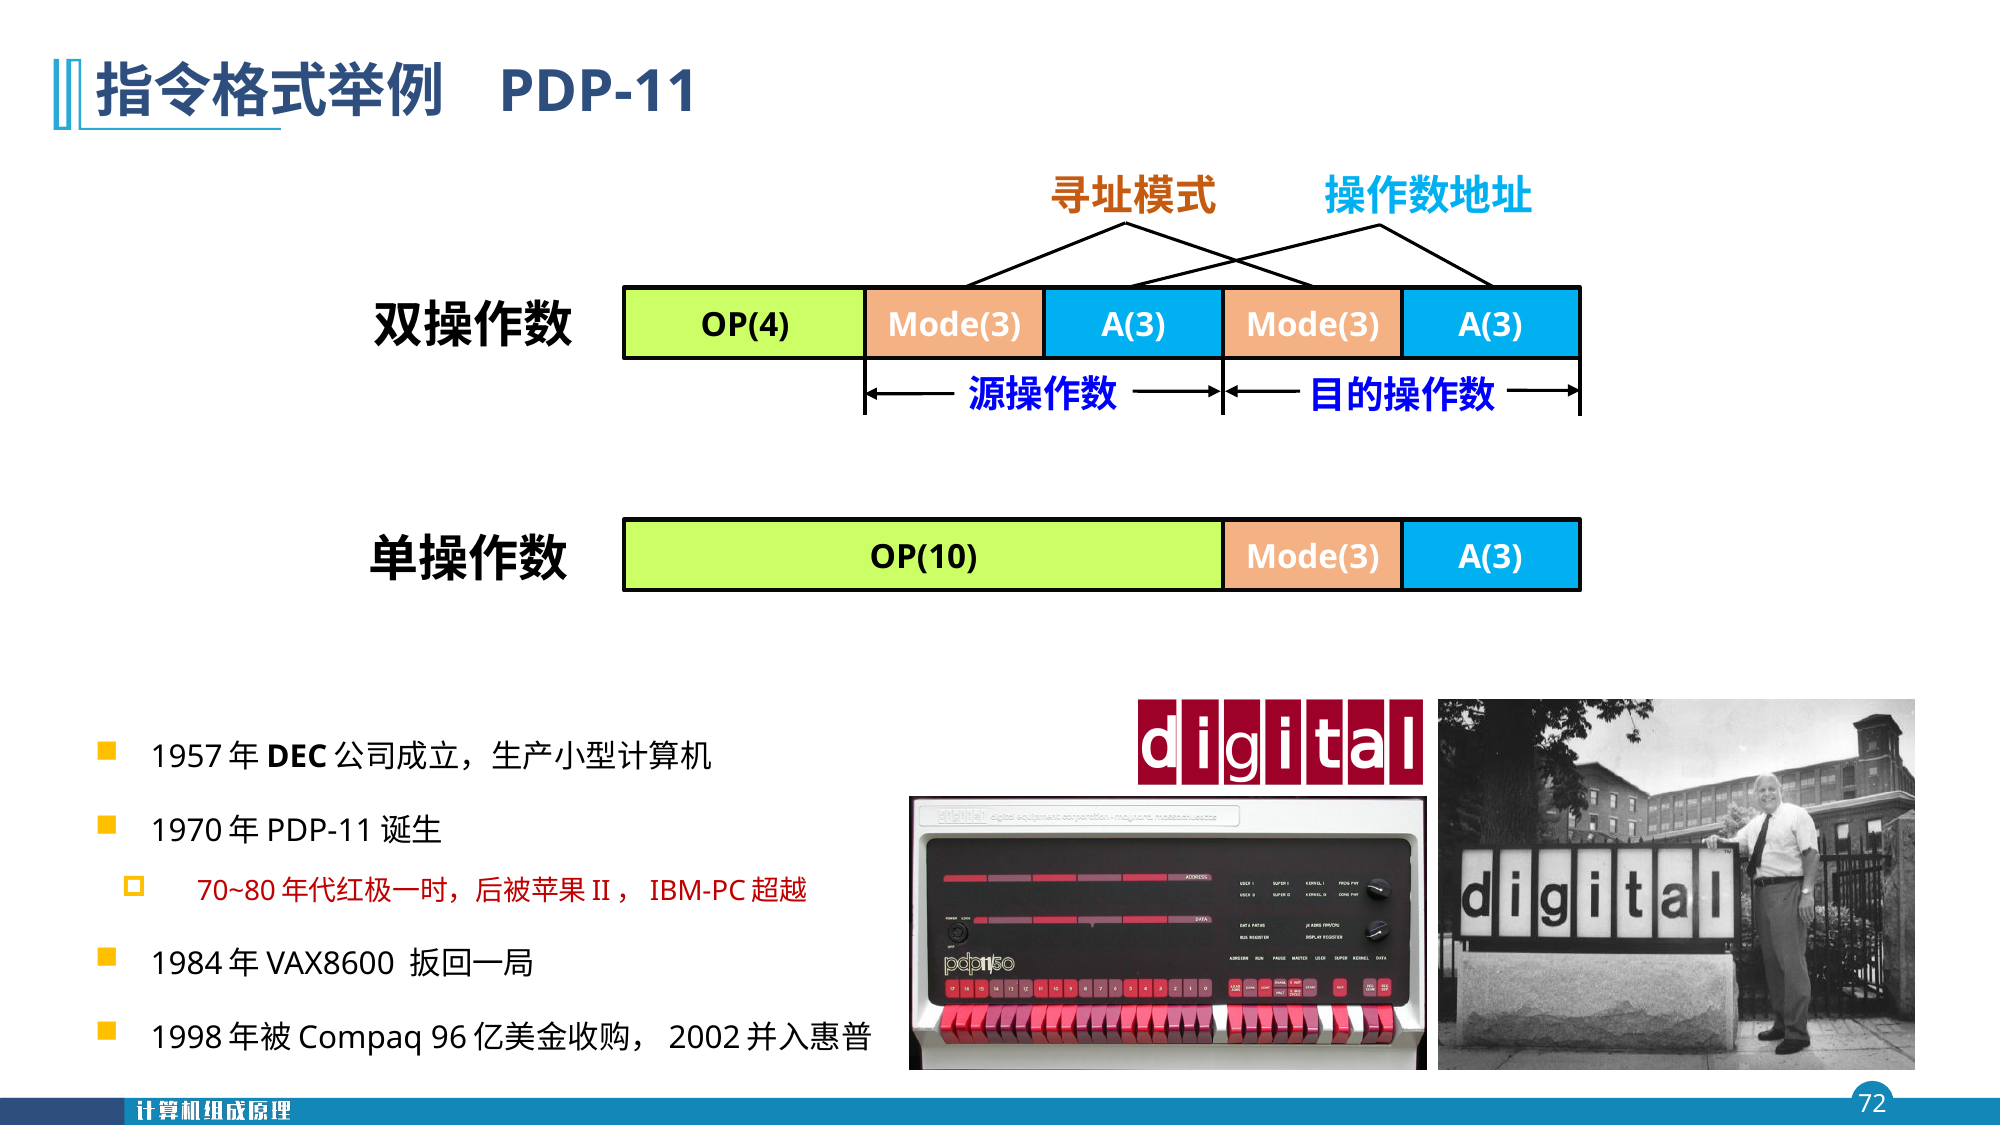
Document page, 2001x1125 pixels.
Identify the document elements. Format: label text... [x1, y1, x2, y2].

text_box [353, 519, 1581, 596]
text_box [79, 699, 1915, 1080]
title 指令格式举例 PDP-11 [80, 42, 1805, 144]
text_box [864, 362, 1221, 424]
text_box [964, 160, 1316, 284]
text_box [864, 355, 1581, 416]
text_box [1225, 363, 1581, 425]
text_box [1129, 161, 1548, 284]
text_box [358, 284, 1580, 361]
